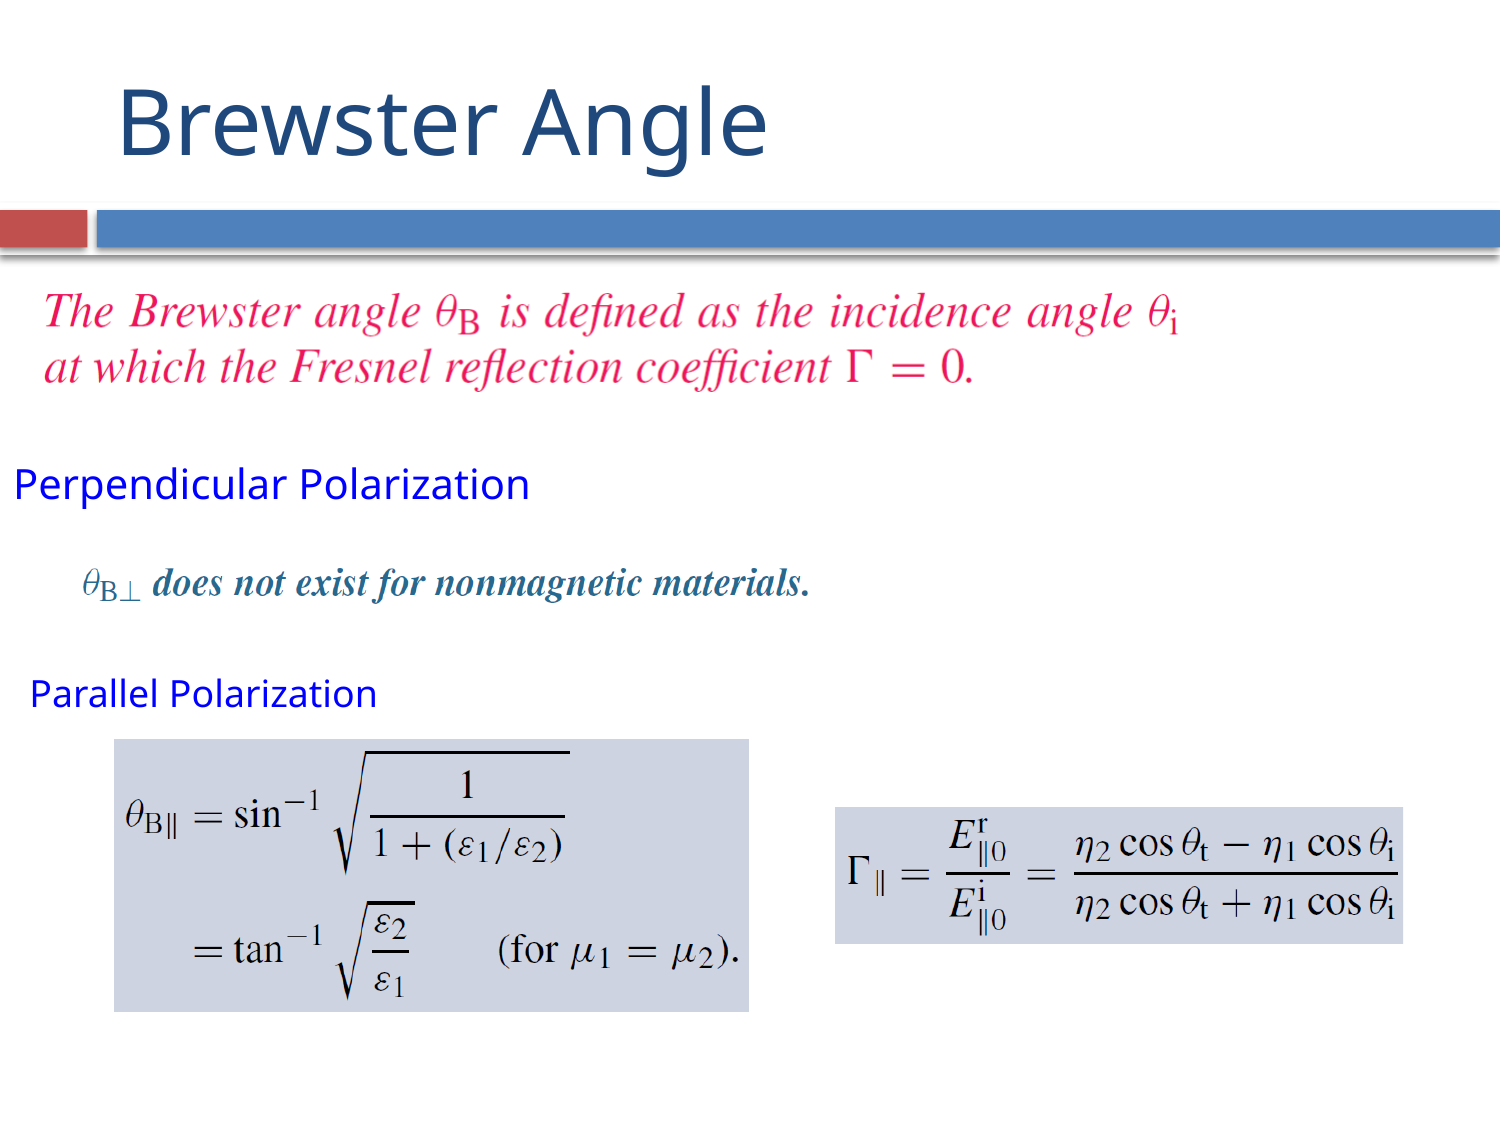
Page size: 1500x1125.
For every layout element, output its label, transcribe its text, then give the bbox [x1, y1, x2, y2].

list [37, 286, 1189, 398]
text_box Parallel Polarization [14, 662, 394, 768]
text_box Perpendicular Polarization [0, 450, 546, 515]
title Brewster Angle [100, 37, 1438, 200]
picture [74, 562, 813, 606]
picture [112, 737, 751, 1013]
picture [832, 805, 1404, 945]
